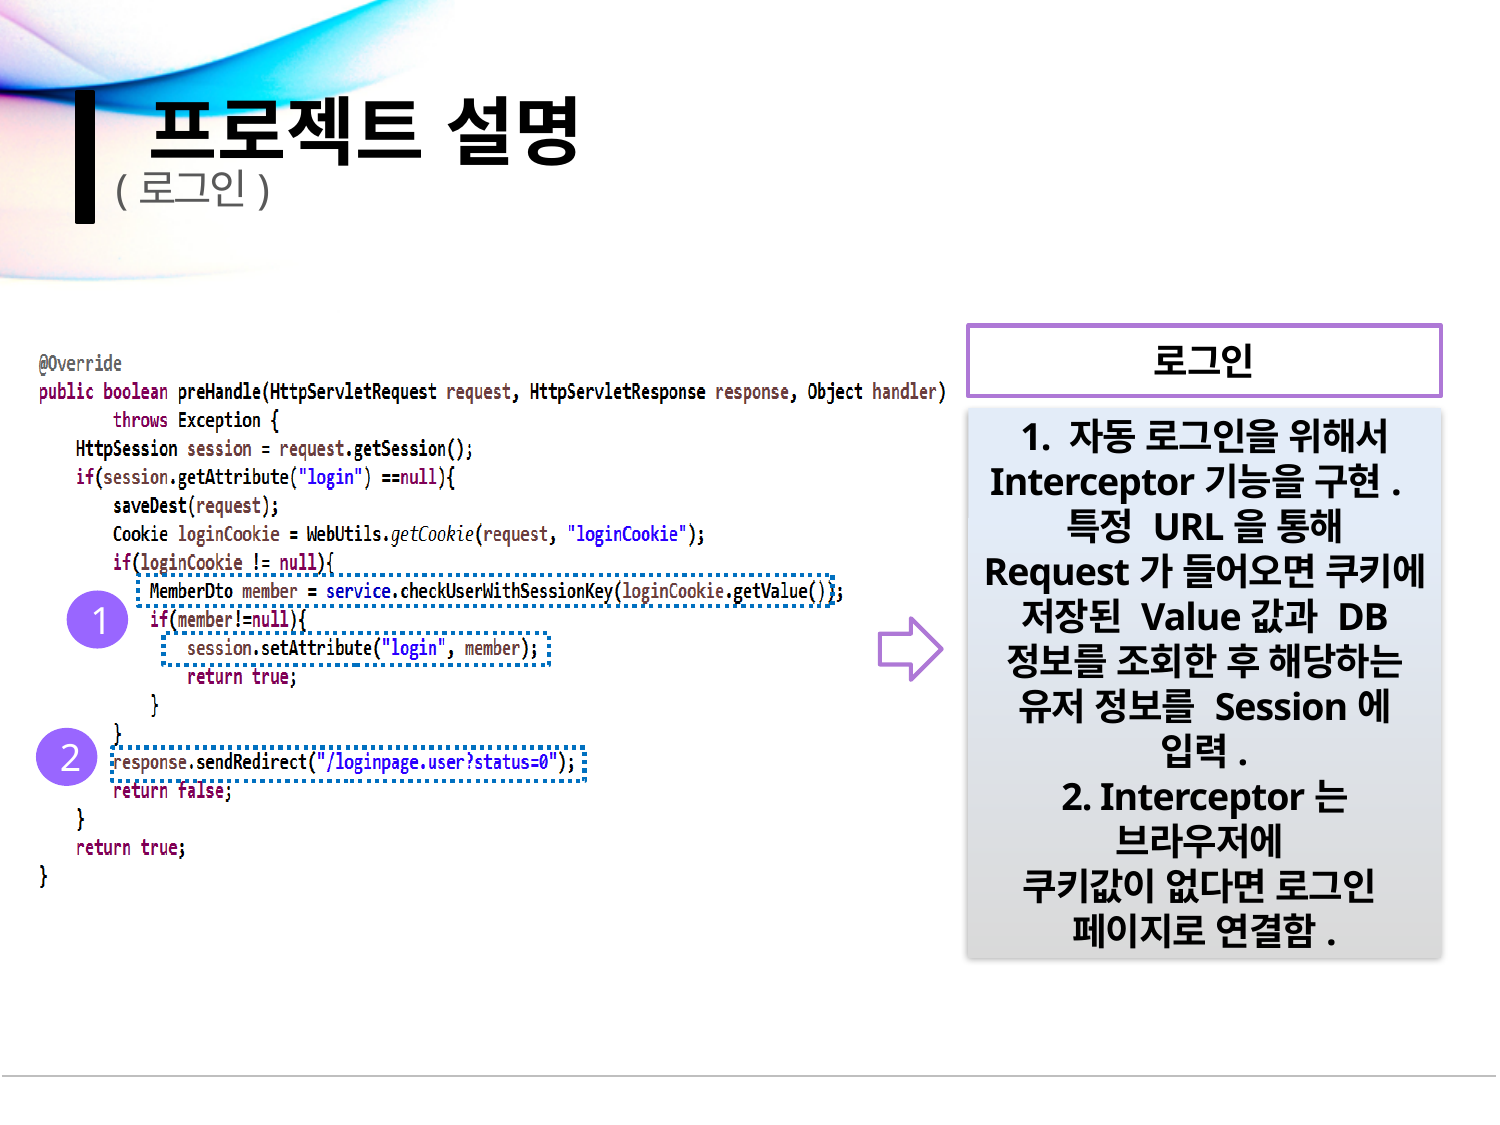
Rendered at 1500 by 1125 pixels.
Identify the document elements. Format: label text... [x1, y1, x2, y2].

picture [0, 0, 949, 894]
text_box (로그인) [100, 156, 285, 221]
text_box 1. 자동 로그인을 위해서 Interceptor기능을 구현. 특정 URL을 통해 Request가 들어오면 쿠키에 저장된 Value값과 DB 정보를 조회한 후 해당하는 유저 정보를 Session에 입력. 2. Interceptor는 브라우저에 쿠키값이 없다면 로그인 페이지로 연결함. [968, 407, 1442, 958]
text_box [75, 90, 95, 224]
text_box 프로젝트 설명 [133, 77, 599, 182]
text_box 로그인 [966, 323, 1443, 398]
